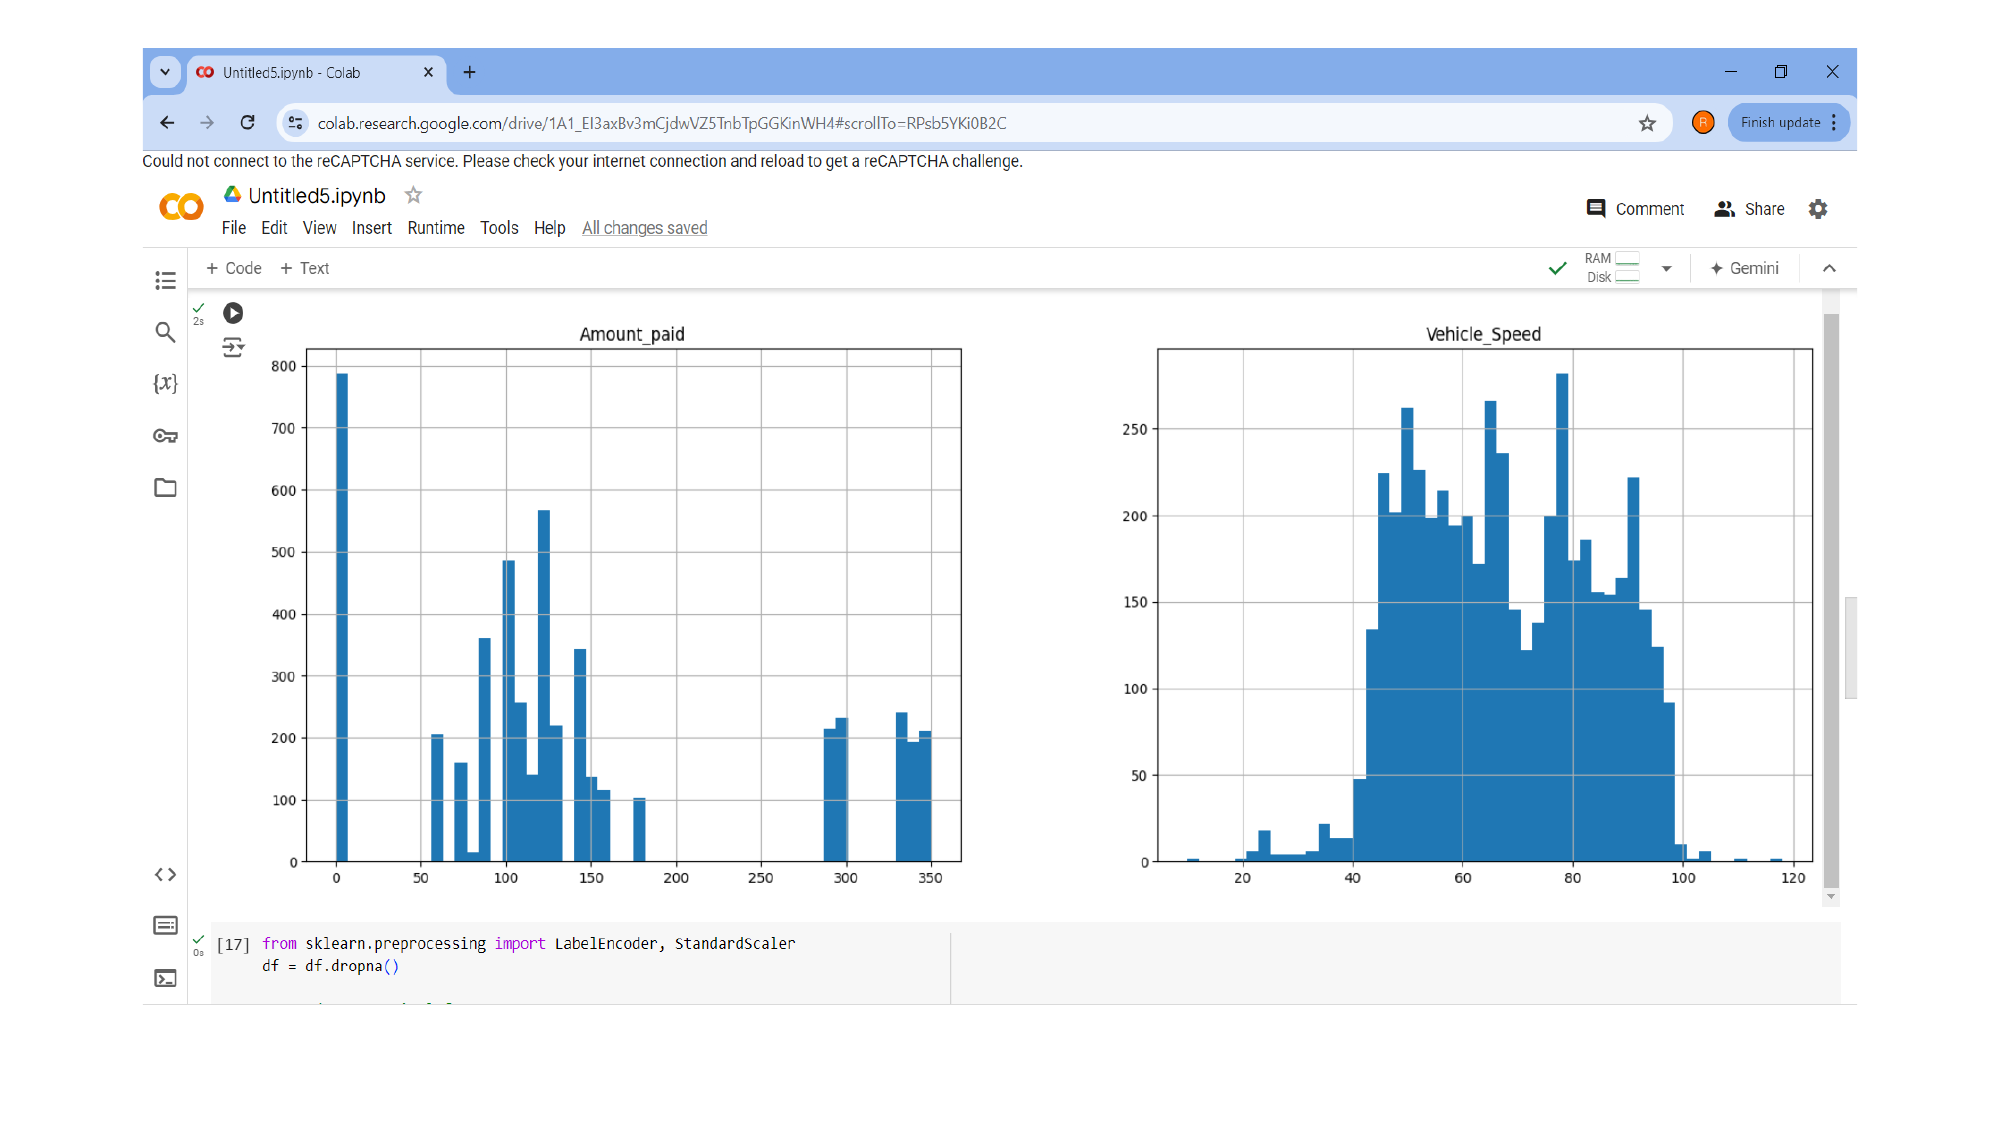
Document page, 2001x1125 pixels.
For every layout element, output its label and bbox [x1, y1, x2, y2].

list [142, 48, 1858, 1006]
